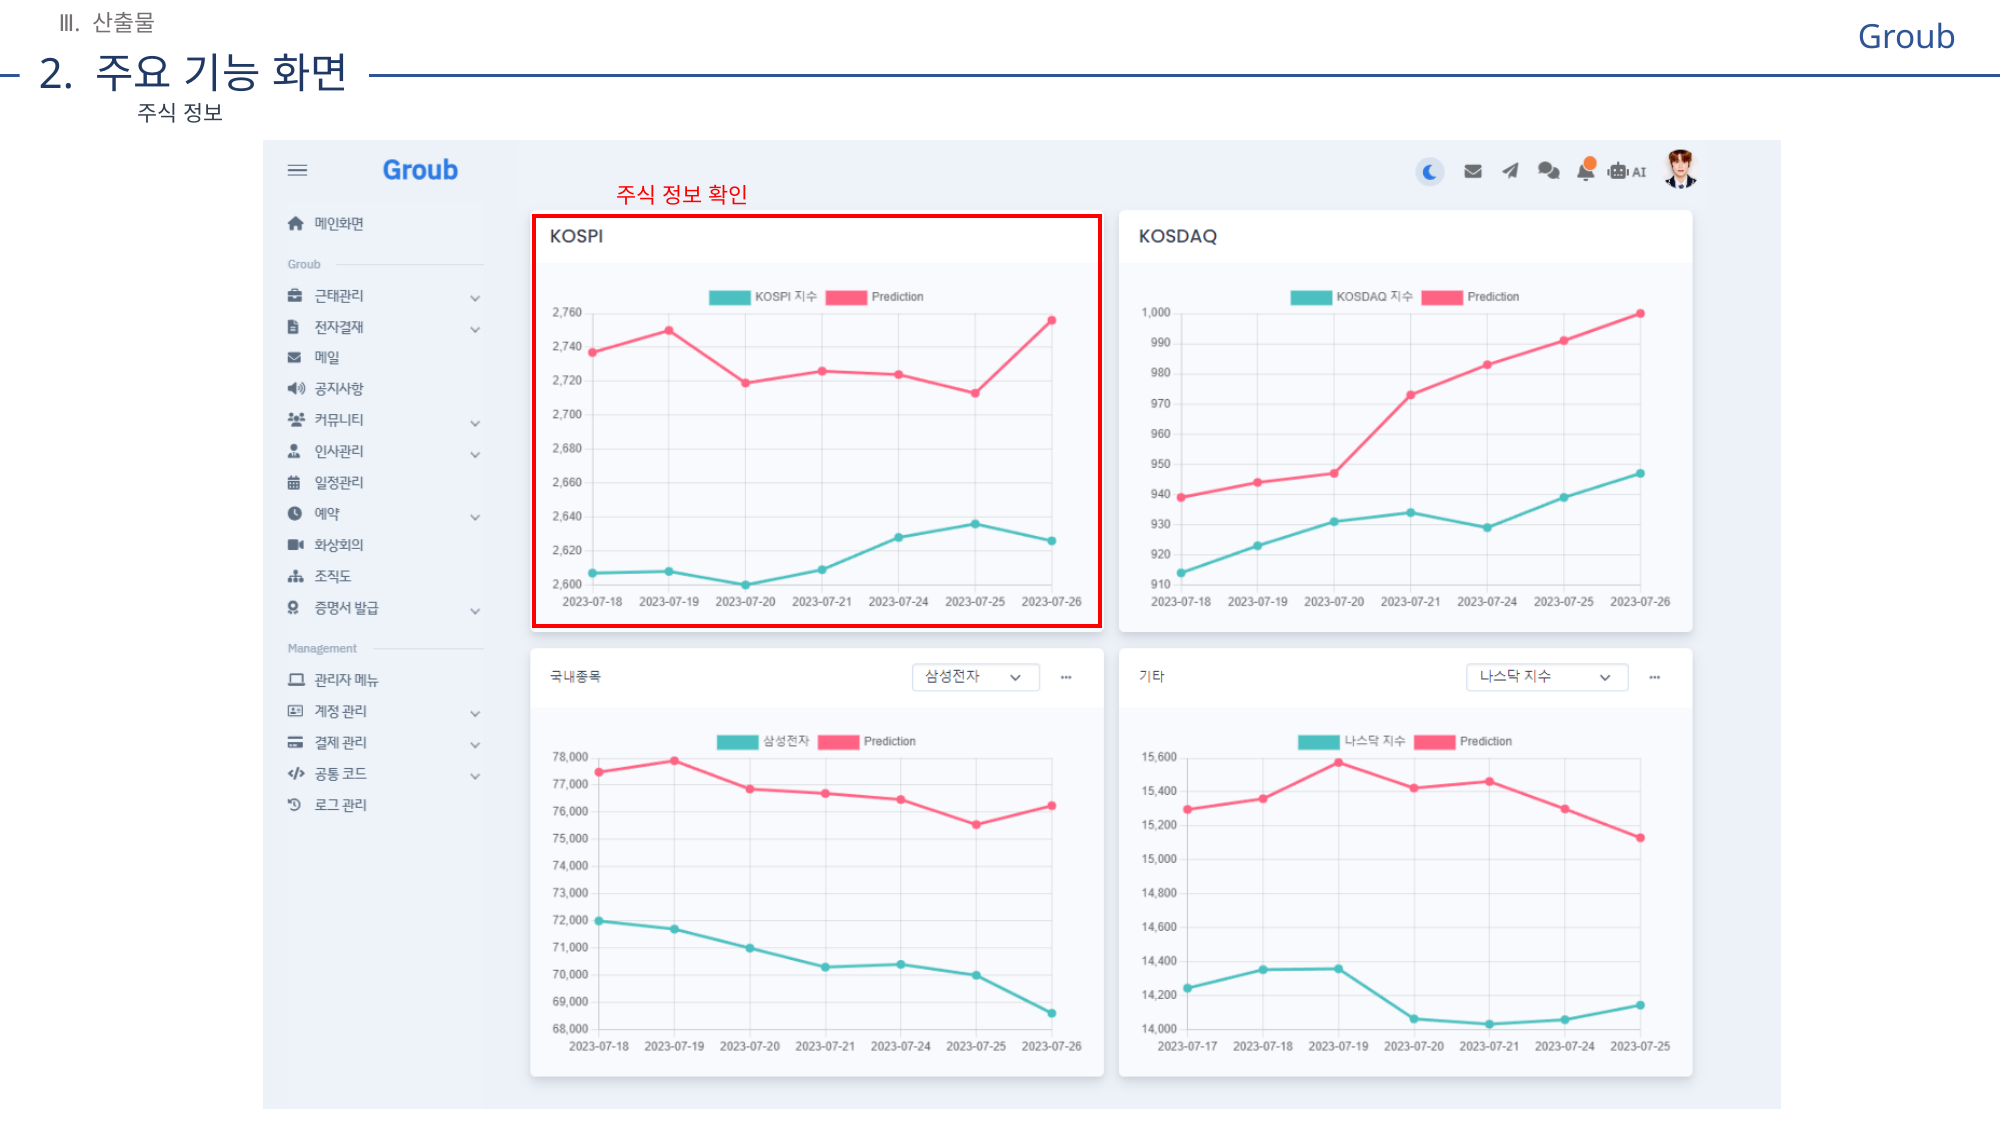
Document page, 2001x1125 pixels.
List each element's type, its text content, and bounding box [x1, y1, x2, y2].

text_box 주식 정보 [123, 106, 239, 134]
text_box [0, 1, 2000, 106]
picture [263, 140, 1782, 1109]
